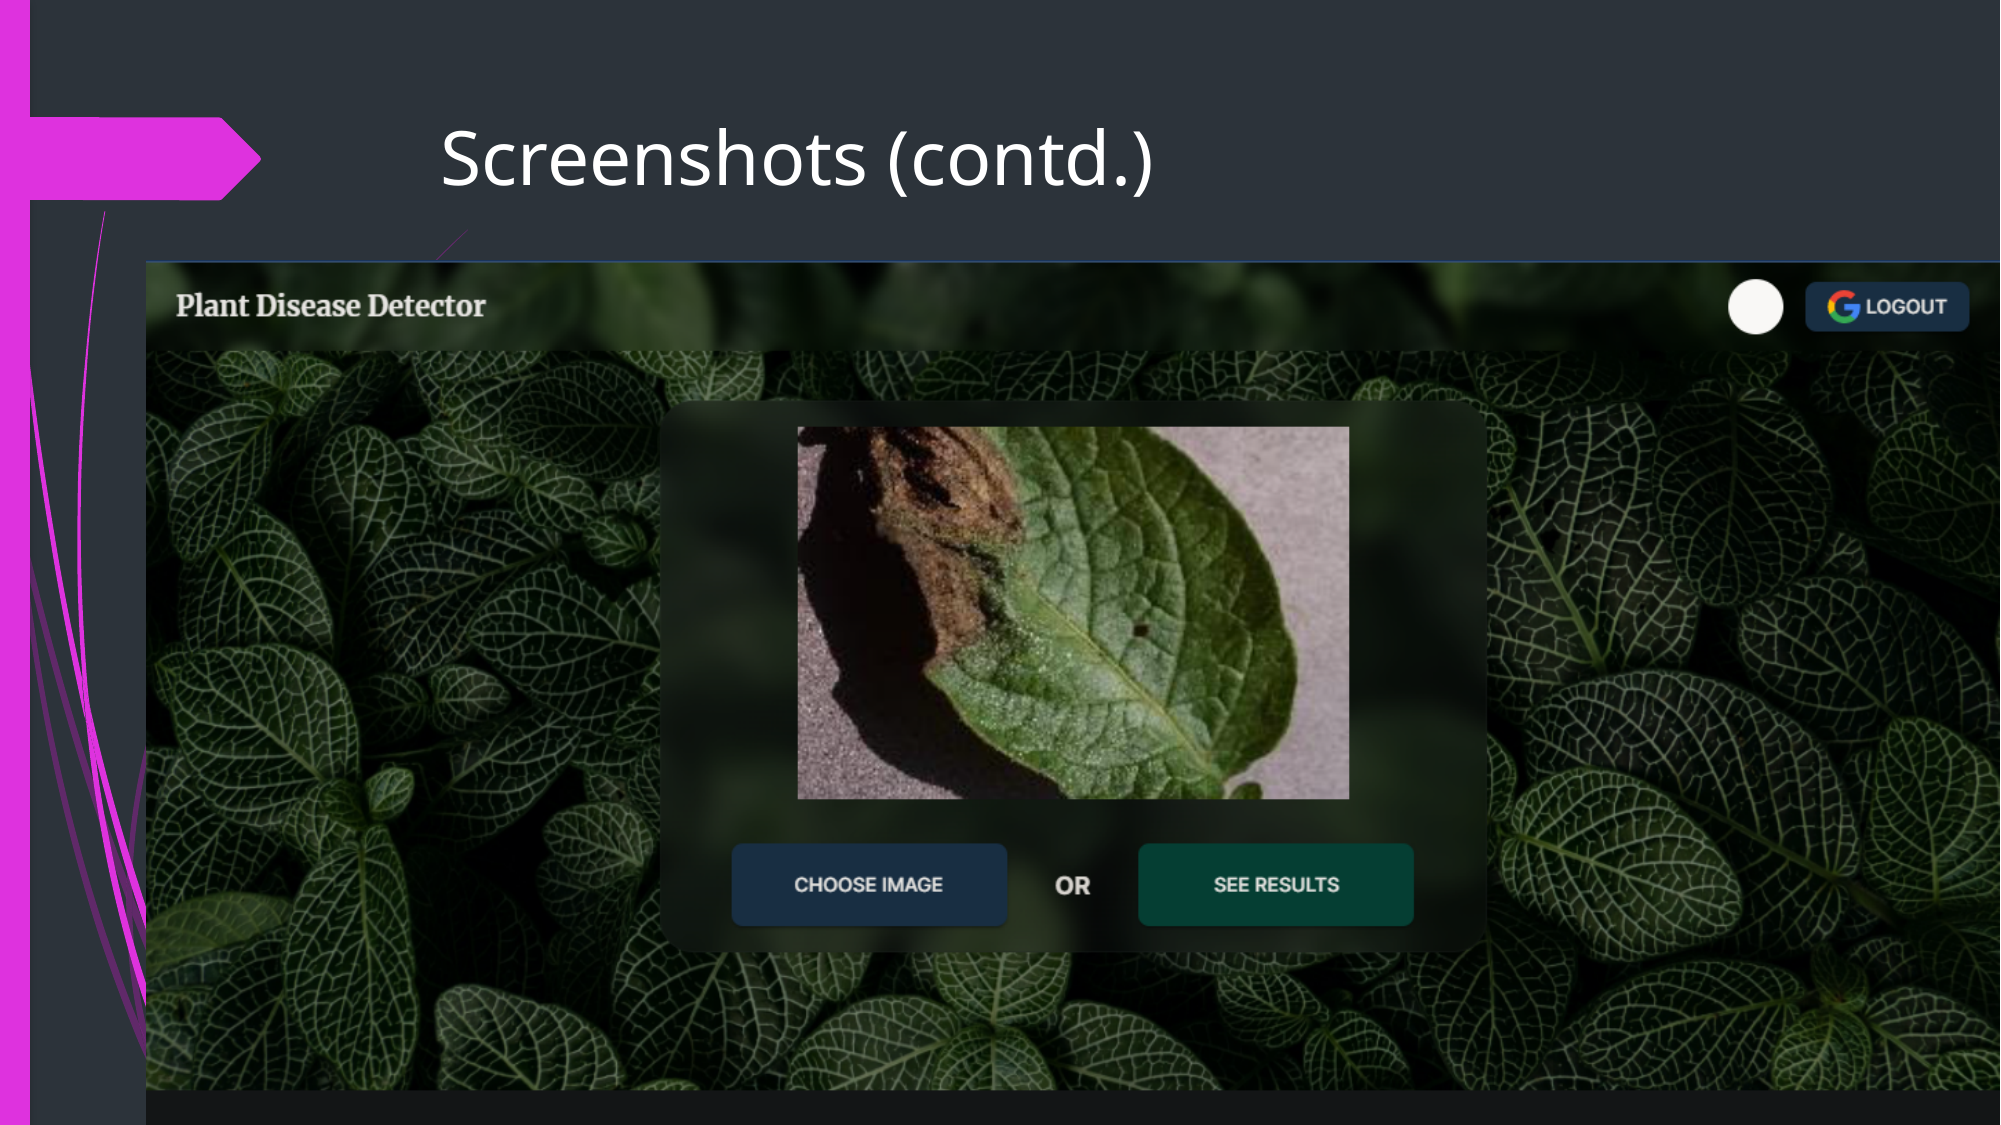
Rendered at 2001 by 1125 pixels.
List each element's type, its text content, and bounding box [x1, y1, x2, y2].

picture [146, 260, 2000, 1125]
title Screenshots (contd.) [425, 102, 1888, 258]
